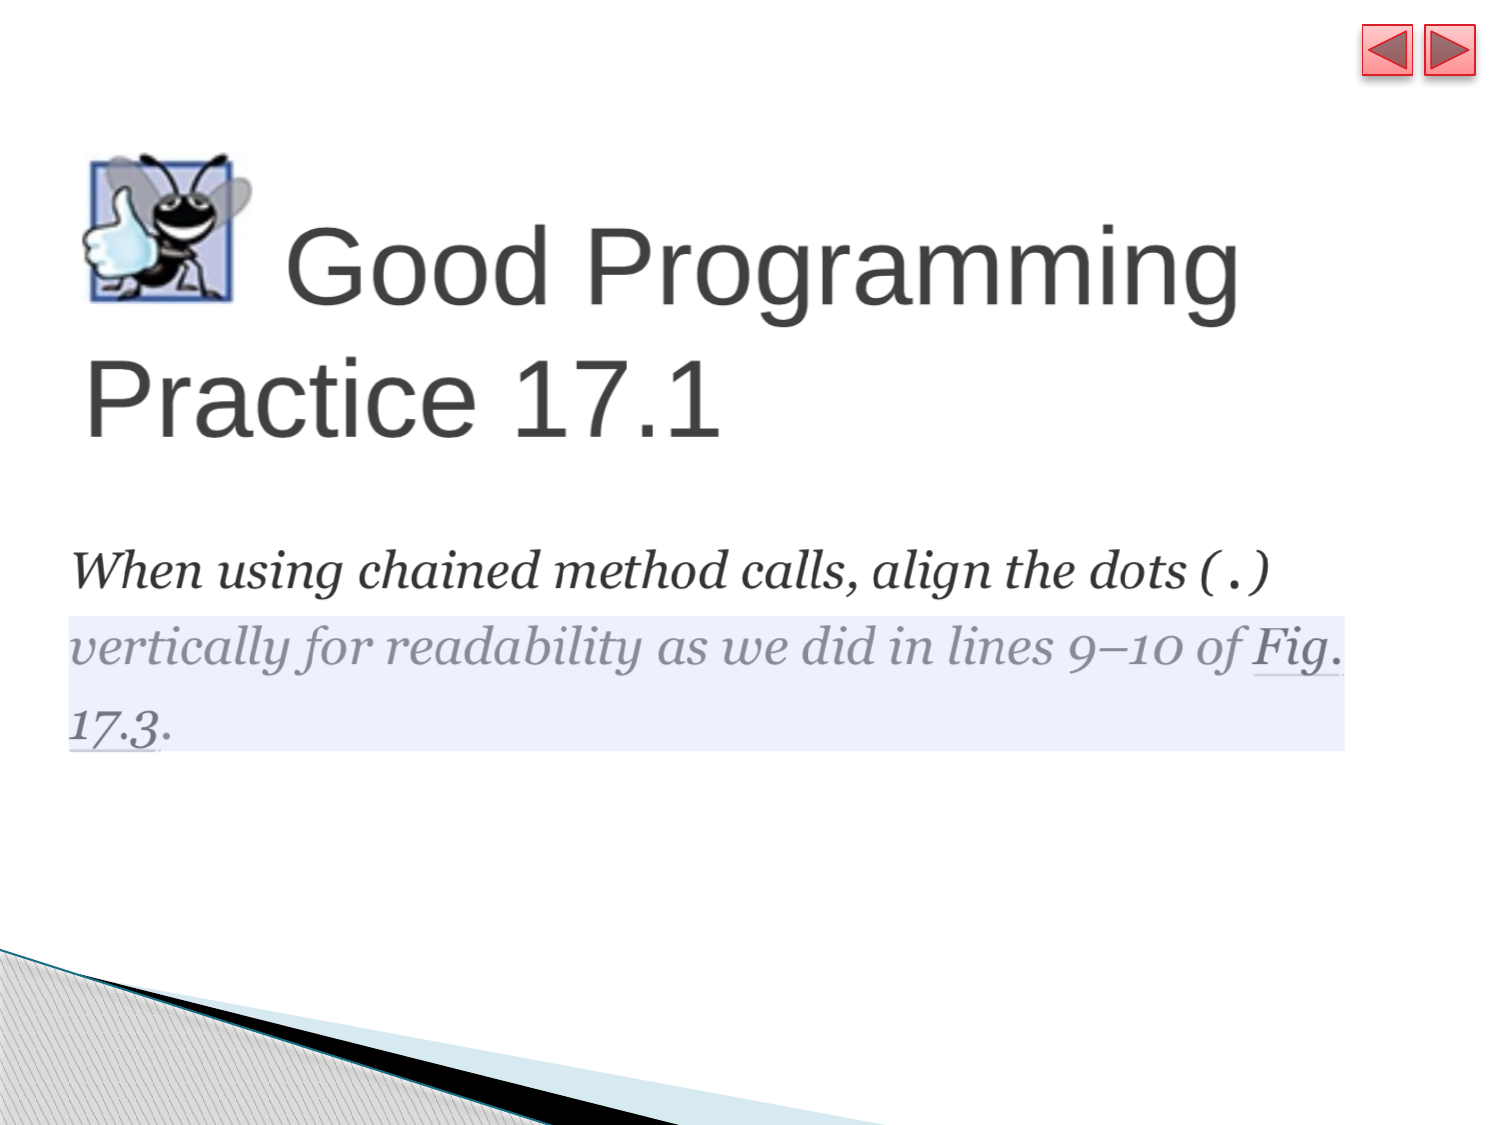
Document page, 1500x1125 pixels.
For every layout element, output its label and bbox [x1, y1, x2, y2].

picture [40, 138, 1460, 485]
picture [0, 487, 1500, 843]
